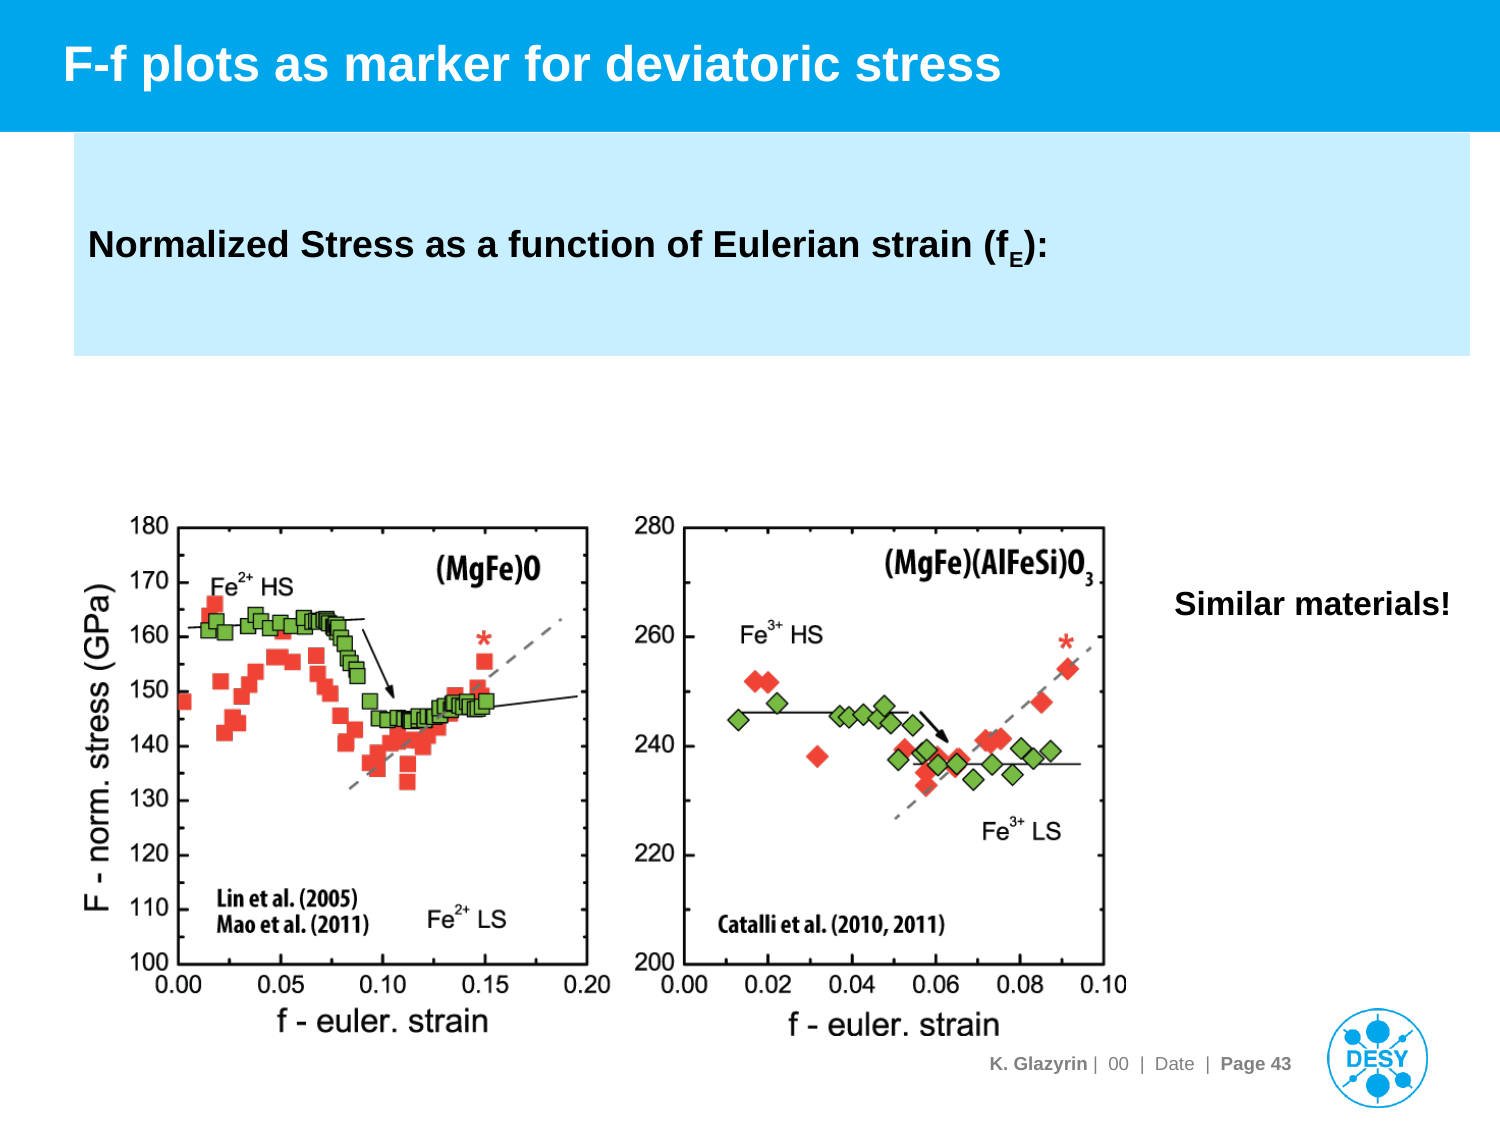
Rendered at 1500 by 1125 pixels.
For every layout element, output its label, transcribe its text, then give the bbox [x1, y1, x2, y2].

picture [1391, 1071, 1428, 1108]
picture [1330, 1036, 1426, 1106]
picture [1424, 1036, 1428, 1046]
picture [1327, 1036, 1331, 1049]
picture [1327, 1068, 1365, 1108]
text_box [84, 516, 1469, 1036]
title F-f plots as marker for deviatoric stress [47, 16, 1446, 107]
